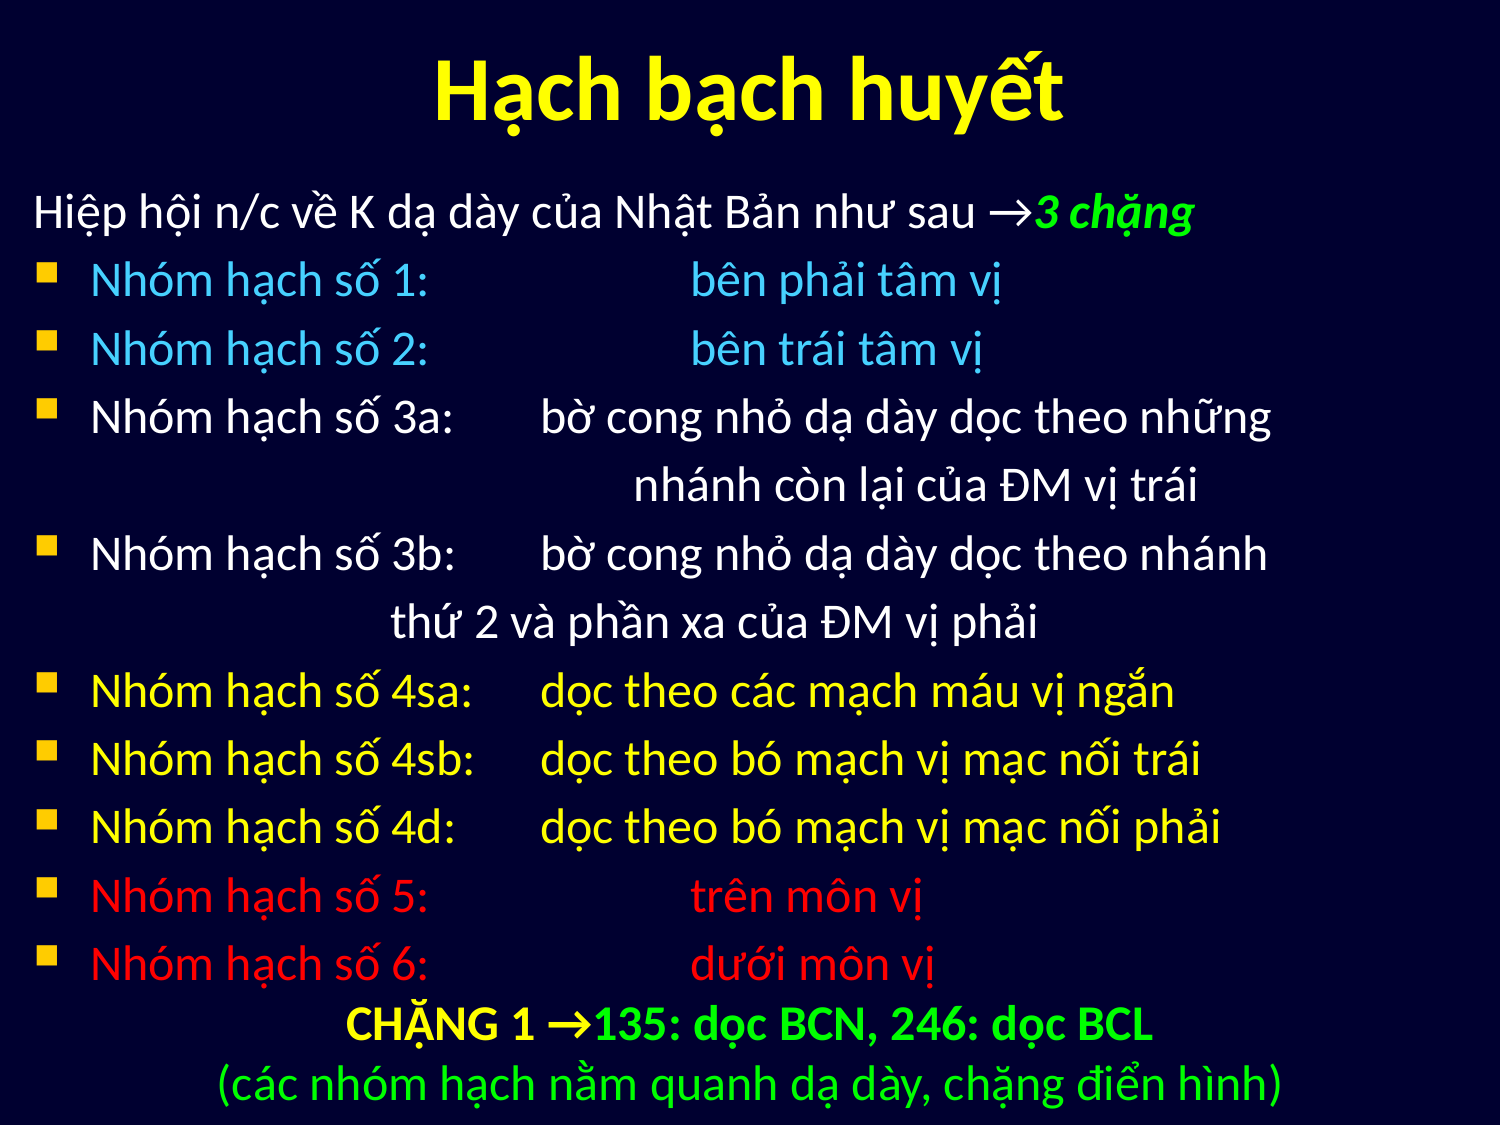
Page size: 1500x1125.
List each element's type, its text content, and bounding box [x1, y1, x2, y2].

list Hiệp hội n/c về K dạ dày của Nhật Bản như sau →3 chặng Nhóm hạch số 1: bên phải tâm vị Nhóm hạch số 2: bên trái tâm vị Nhóm hạch số 3a: bờ cong nhỏ dạ dày dọc theo những nhánh còn lại của ĐM vị trái Nhóm hạch số 3b: bờ cong nhỏ dạ dày dọc theo nhánh thứ 2 và phần xa của ĐM vị phải Nhóm hạch số 4sa: dọc theo các mạch máu vị ngắn Nhóm hạch số 4sb: dọc theo bó mạch vị mạc nối trái Nhóm hạch số 4d: dọc theo bó mạch vị mạc nối phải Nhóm hạch số 5: trên môn vị Nhóm hạch số 6: dưới môn vị CHẶNG 1 →135: dọc BCN, 246: dọc BCL (các nhóm hạch nằm quanh dạ dày, chặng điển hình) [18, 162, 1482, 1101]
title Hạch bạch huyết [74, 24, 1426, 143]
